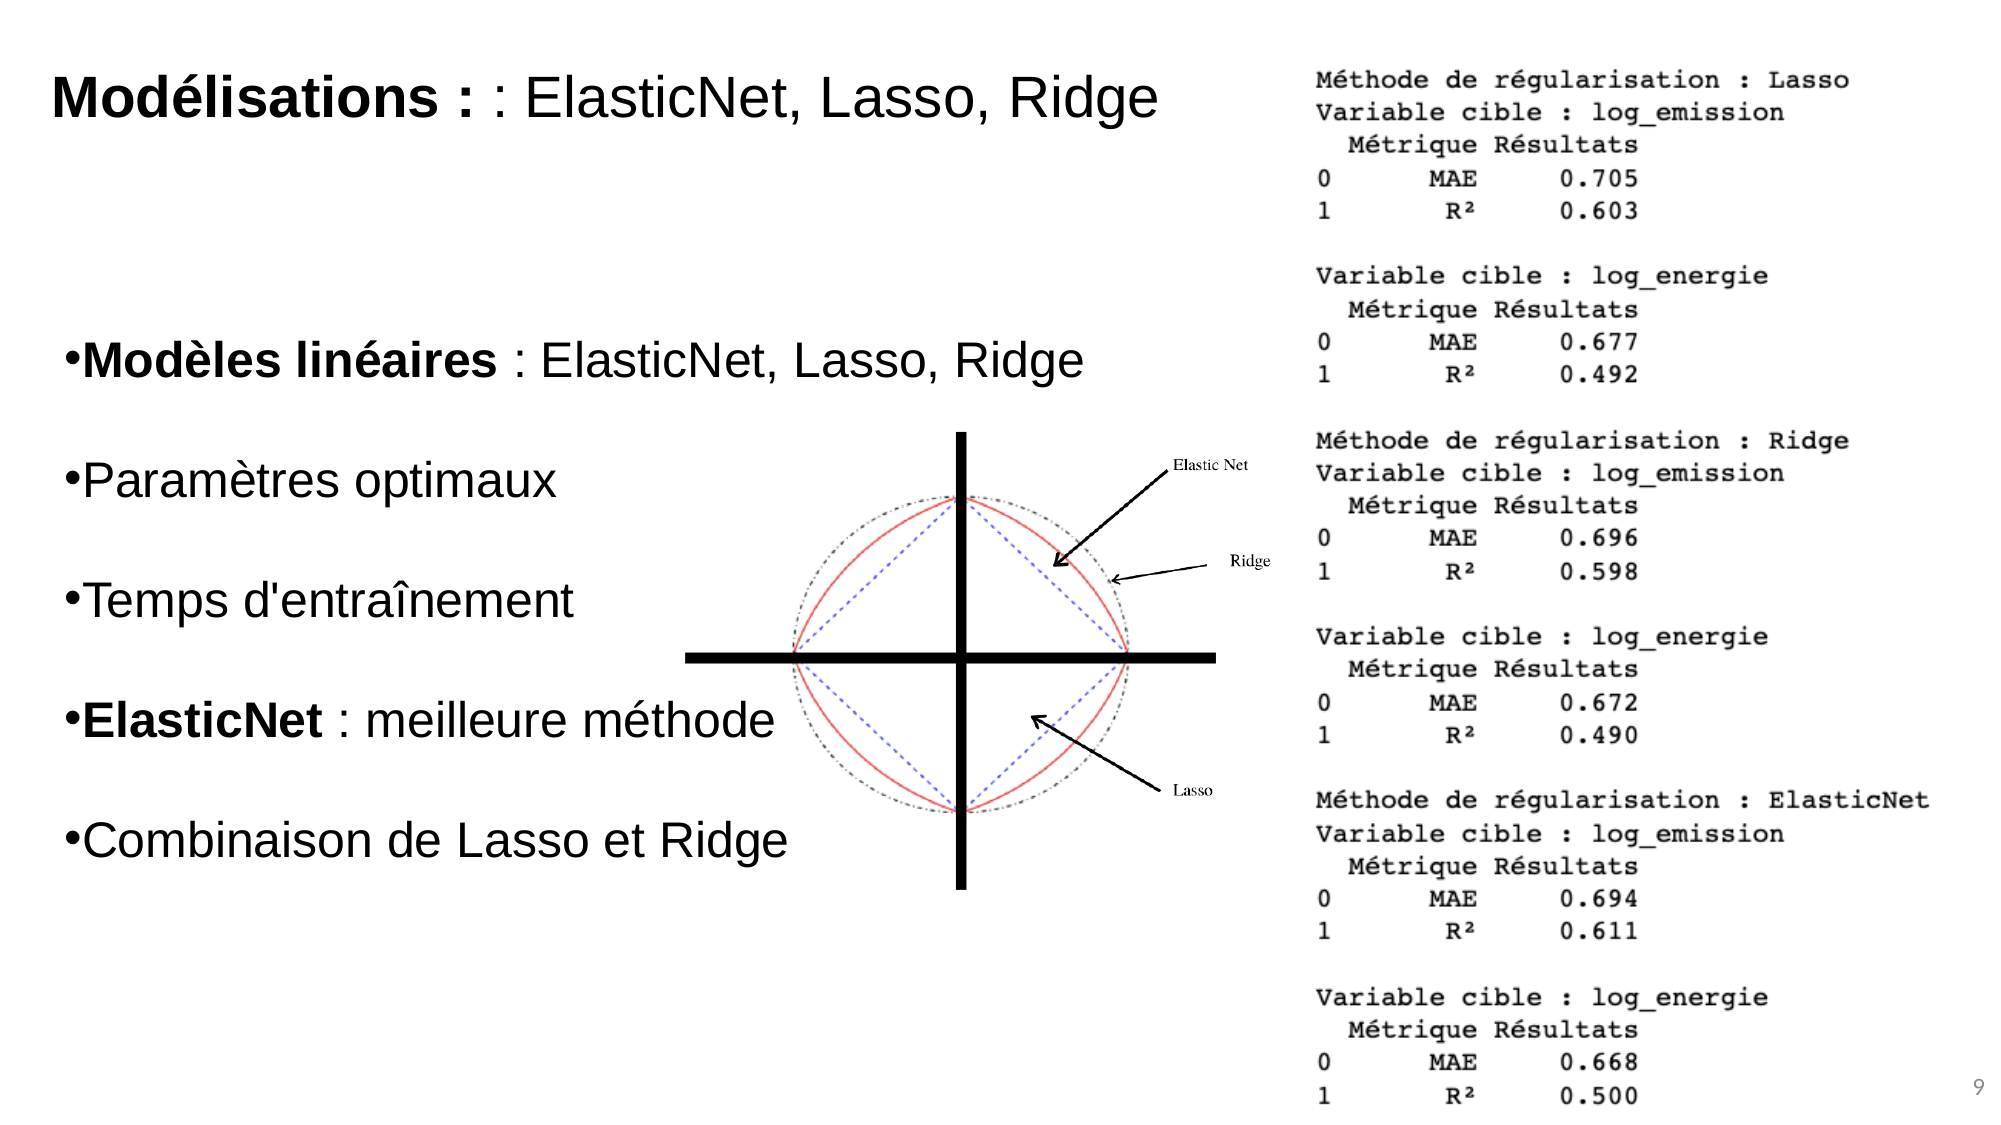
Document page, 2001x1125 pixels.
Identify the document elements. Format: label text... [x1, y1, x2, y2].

picture [640, 51, 1963, 1116]
text_box Modélisations : : ElasticNet, Lasso, Ridge [37, 51, 1281, 207]
text_box Modèles linéaires : ElasticNet, Lasso, Ridge Paramètres optimaux Temps d'entraînement ElasticNet : meilleure méthode Combinaison de Lasso et Ridge [49, 319, 1191, 935]
slide_number 9 [1963, 1055, 2000, 1116]
